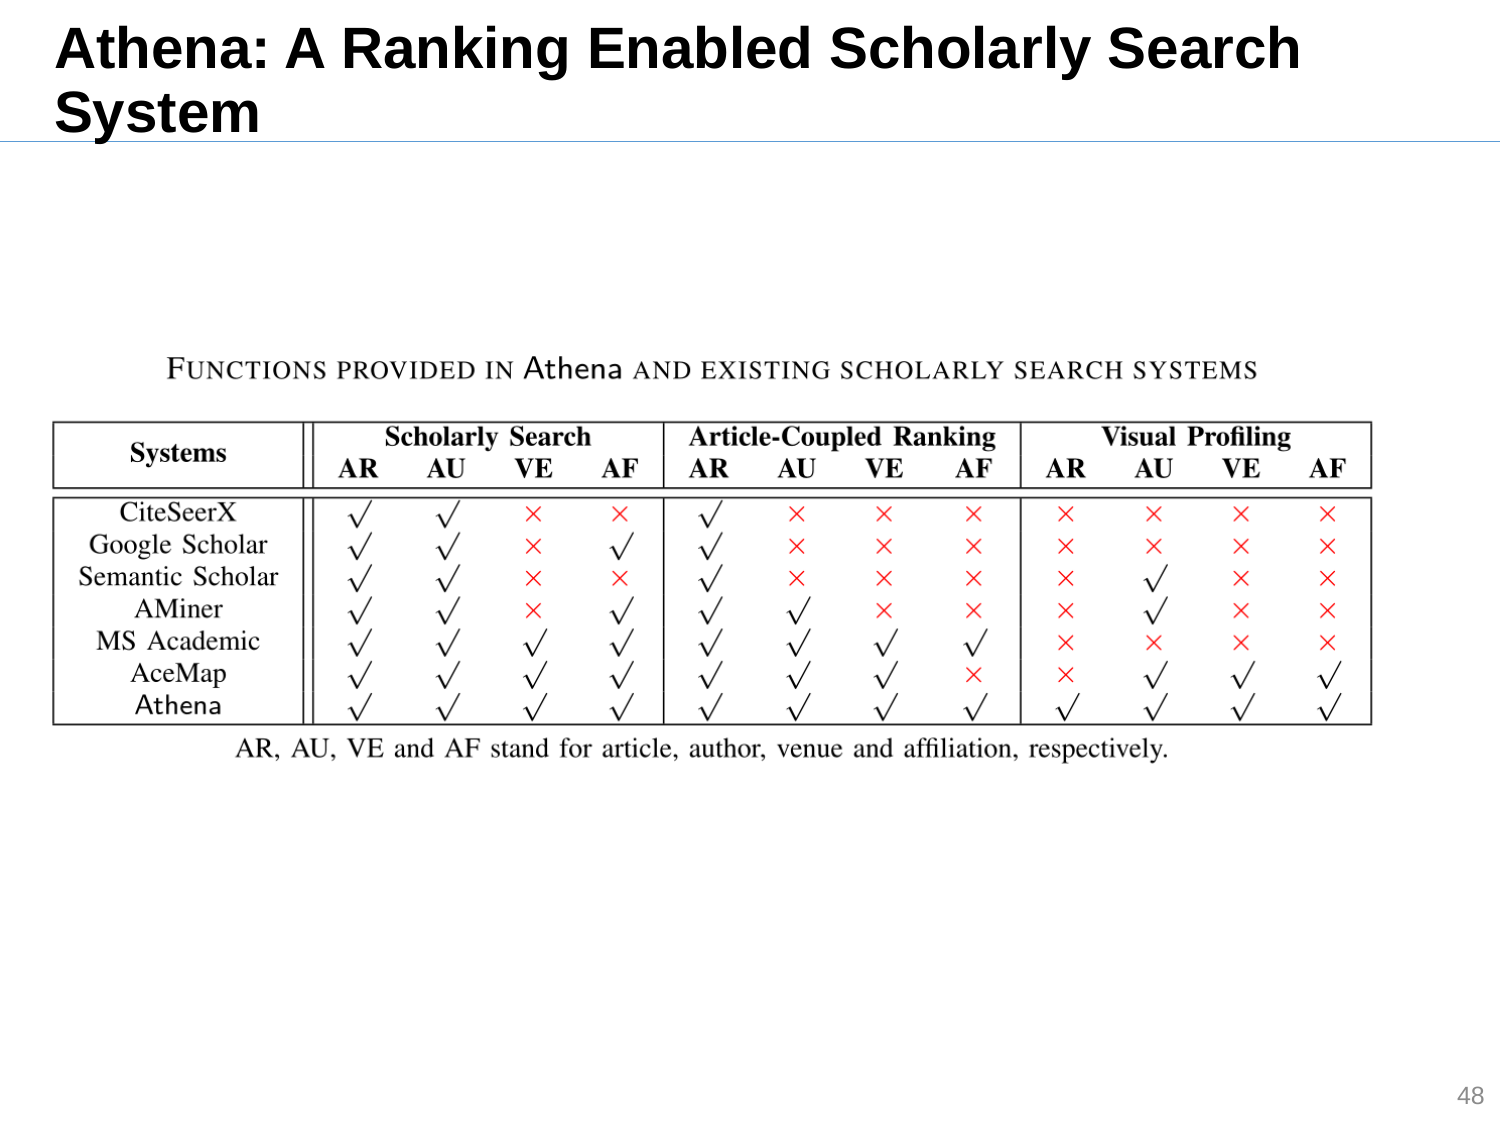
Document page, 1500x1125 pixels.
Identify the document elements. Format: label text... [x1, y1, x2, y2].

title Athena: A Ranking Enabled Scholarly Search System [39, 18, 1454, 145]
slide_number 48 [1162, 1065, 1500, 1125]
picture [0, 351, 1465, 795]
